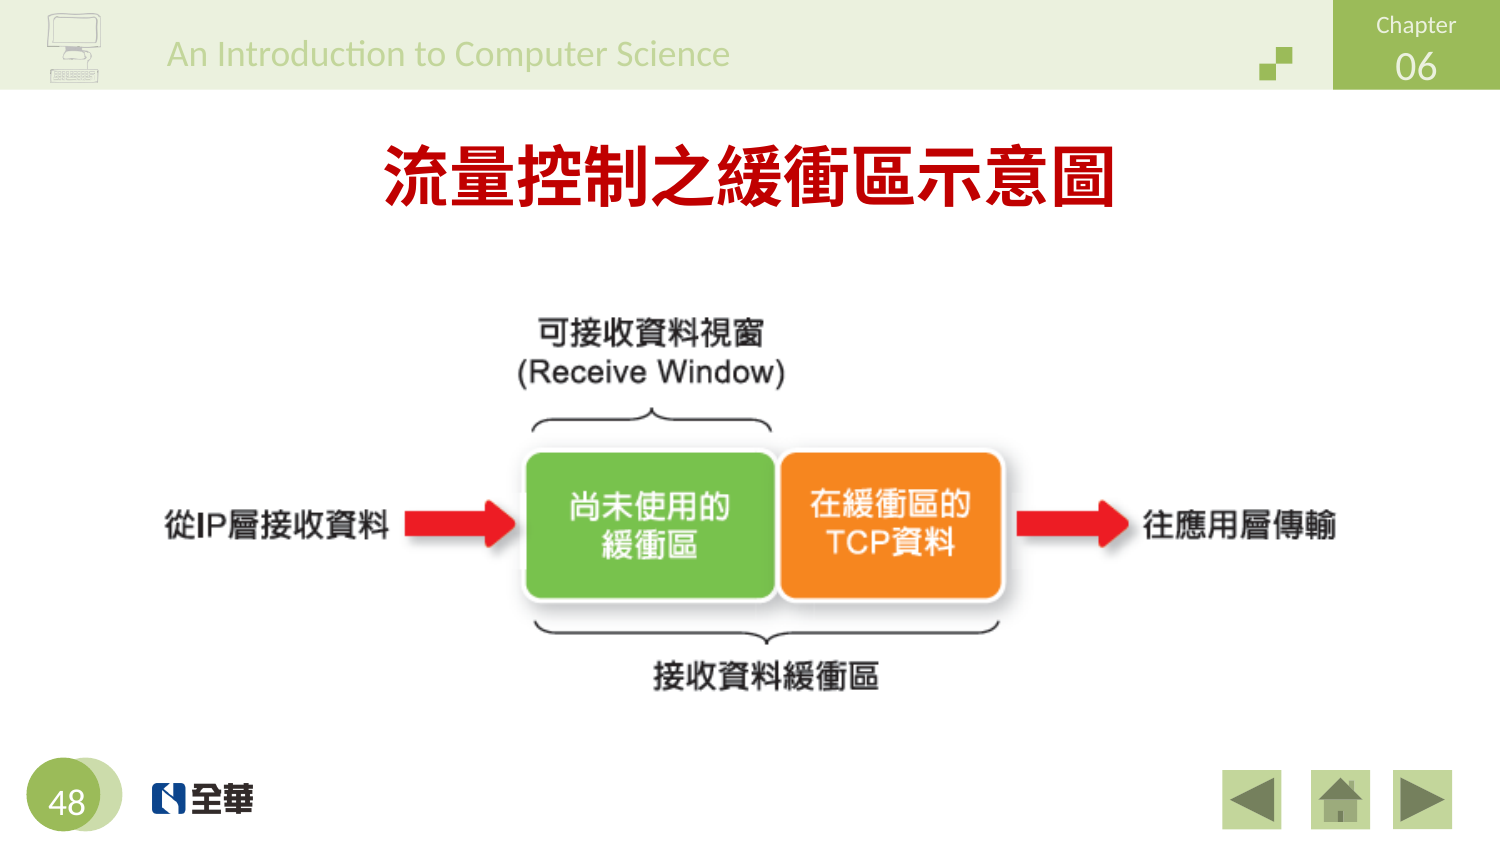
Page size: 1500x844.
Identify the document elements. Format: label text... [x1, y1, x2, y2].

picture [47, 13, 101, 83]
picture [152, 783, 253, 814]
picture [74, 296, 1384, 711]
title 流量控制之緩衝區示意圖 [75, 104, 1425, 245]
